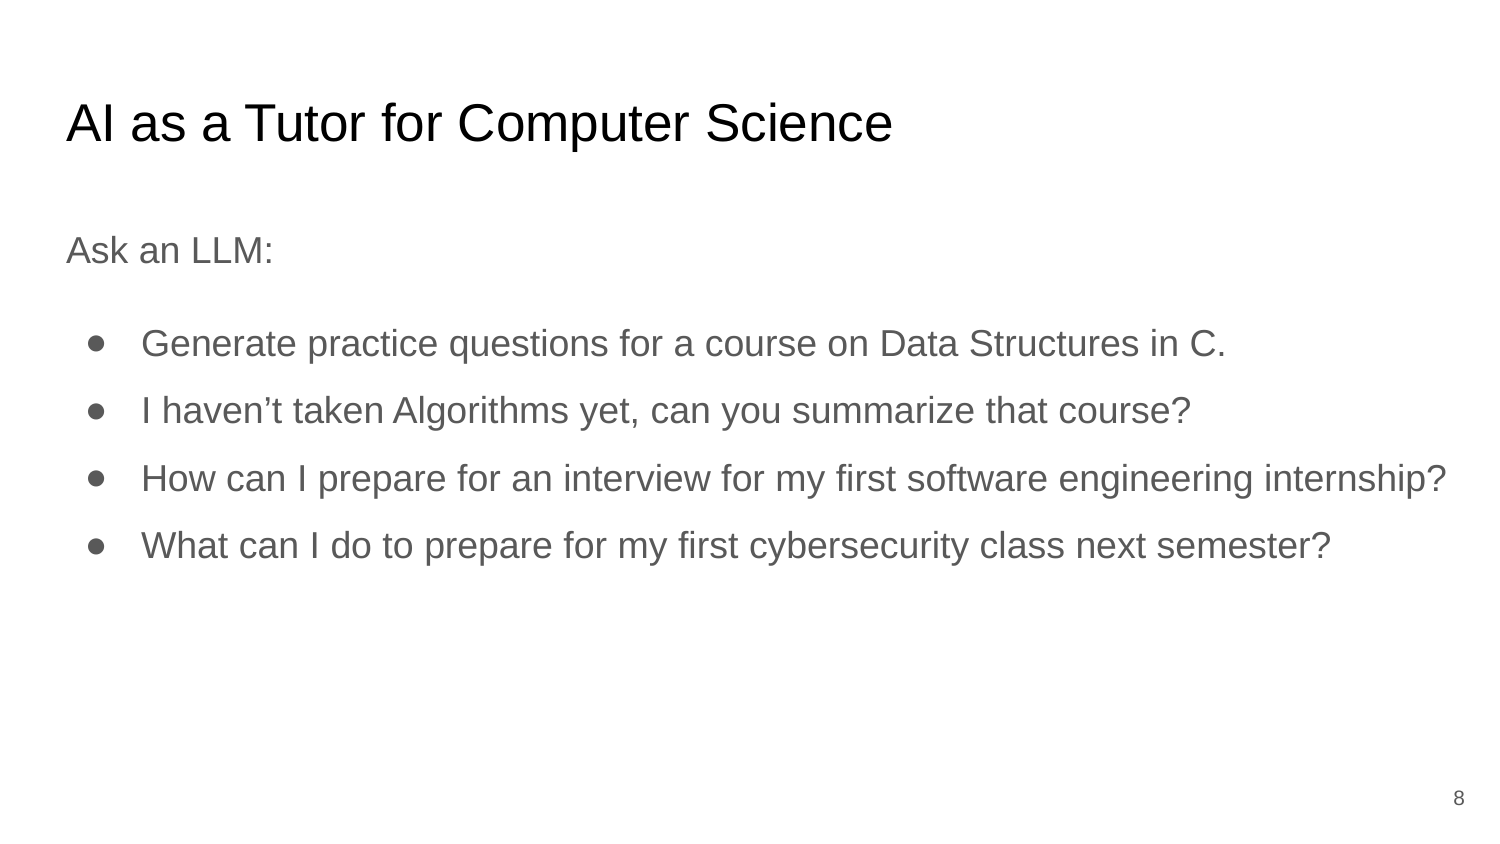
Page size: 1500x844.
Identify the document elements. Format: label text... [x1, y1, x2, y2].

title AI as a Tutor for Computer Science [51, 72, 1449, 167]
list Ask an LLM: Generate practice questions for a course on Data Structures in C. I haven’t taken Algorithms yet, can you summarize that course? How can I prepare for an interview for my first software engineering internship? What can I do to prepare for my first cybersecurity class next semester? [51, 189, 1472, 750]
slide_number ‹#› [1389, 764, 1480, 830]
